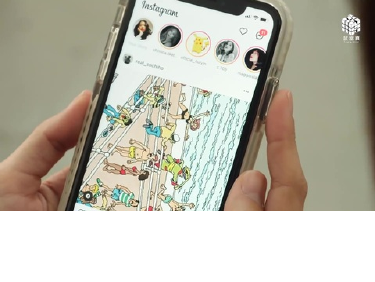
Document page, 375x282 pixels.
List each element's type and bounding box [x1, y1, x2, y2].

picture [0, 0, 375, 212]
